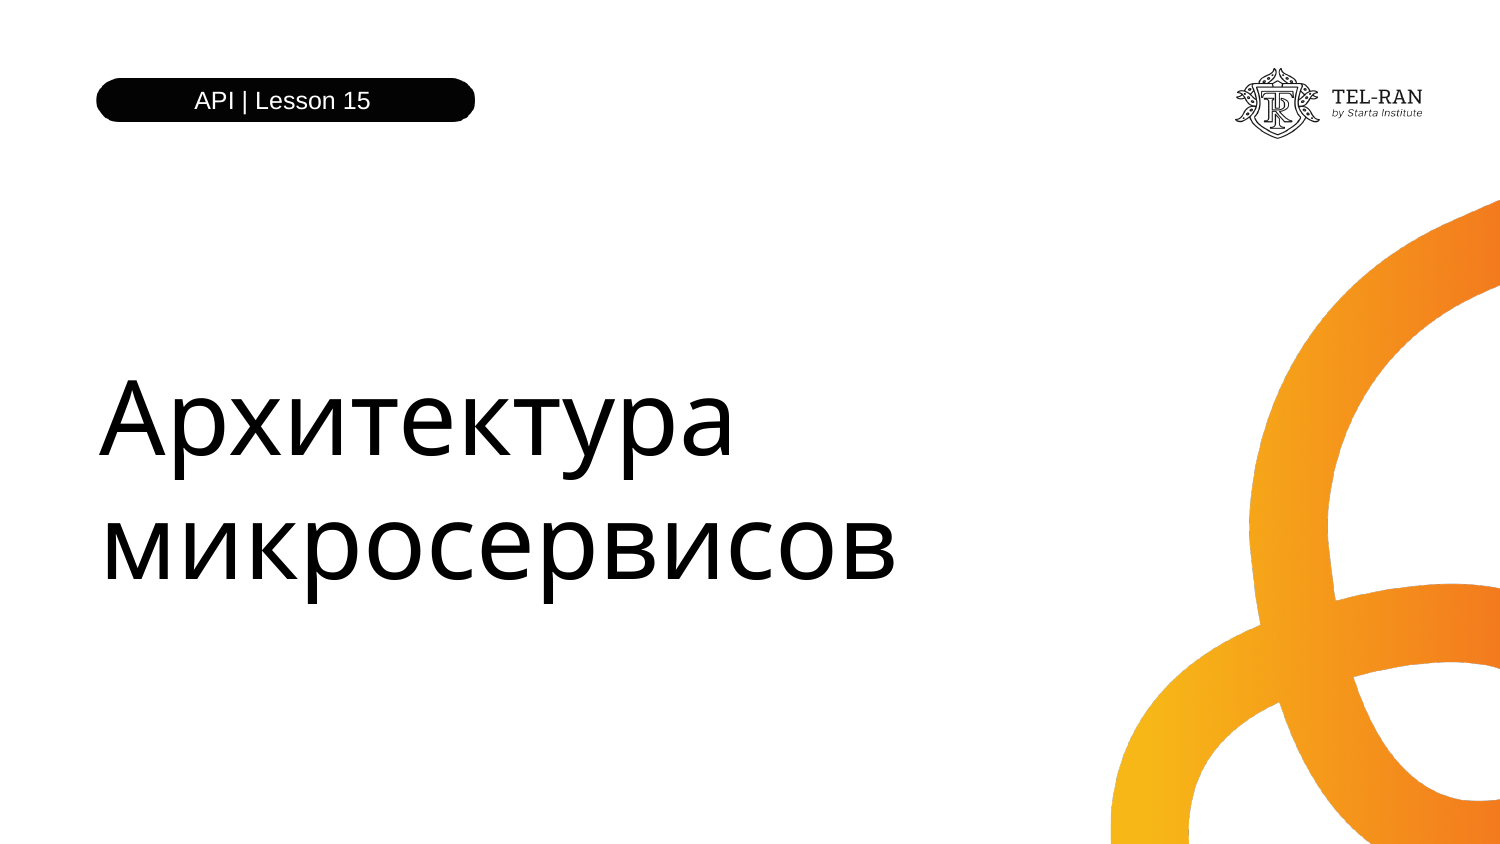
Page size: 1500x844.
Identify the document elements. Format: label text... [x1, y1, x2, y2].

text_box API | Lesson 15 [112, 80, 454, 120]
title Архитектура микросервисов [84, 335, 1231, 673]
picture [1111, 2, 1500, 844]
picture [96, 78, 475, 122]
